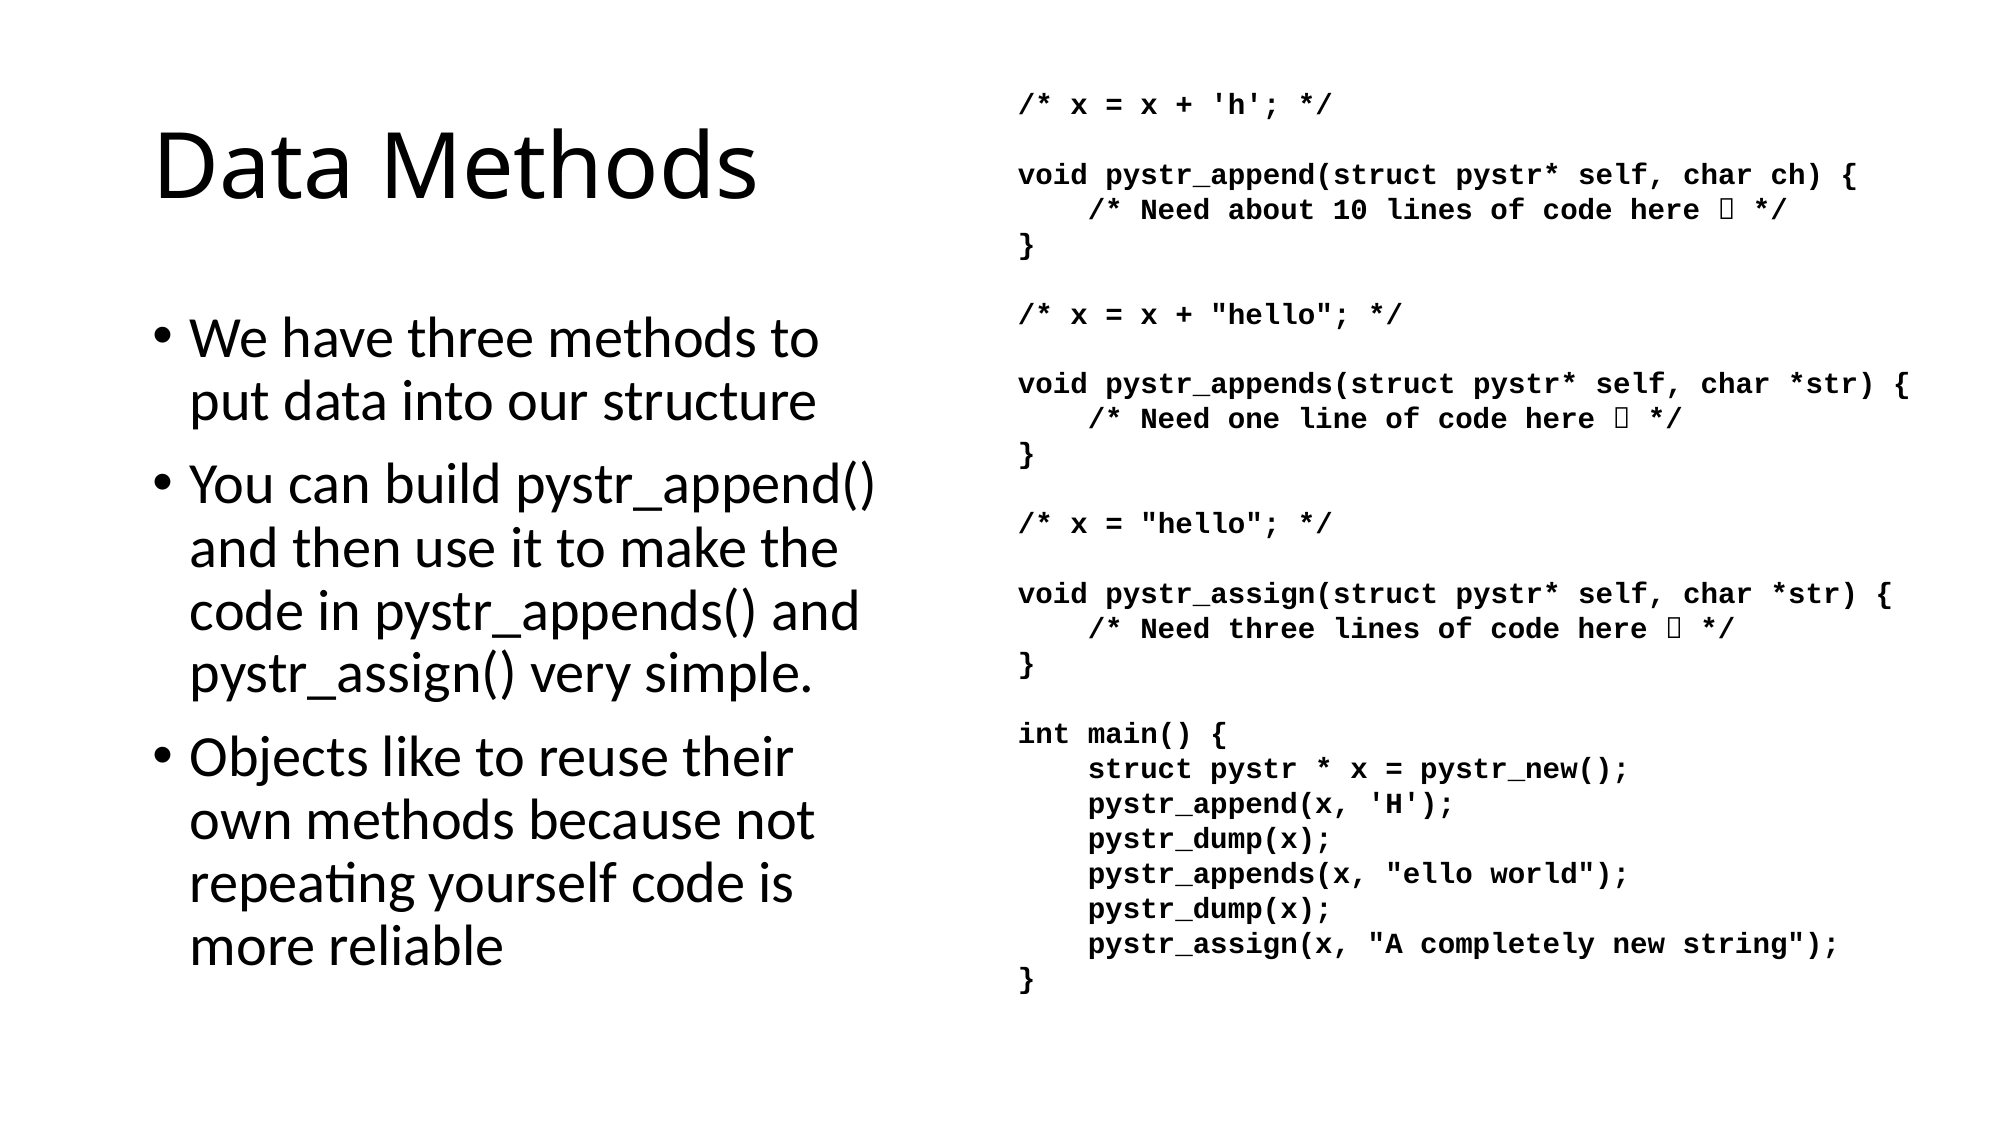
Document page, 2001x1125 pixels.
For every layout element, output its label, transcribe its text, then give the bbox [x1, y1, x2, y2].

list We have three methods to put data into our structure You can build pystr_append() and then use it to make the code in pystr_appends() and pystr_assign() very simple. Objects like to reuse their own methods because not repeating yourself code is more reliable [137, 299, 925, 1014]
text_box /* x = x + 'h'; */ void pystr_append(struct pystr* self, char ch) { /* Need about 10 lines of code here  */ } /* x = x + "hello"; */ void pystr_appends(struct pystr* self, char *str) { /* Need one line of code here  */ } /* x = "hello"; */ void pystr_assign(struct pystr* self, char *str) { /* Need three lines of code here  */ } int main() { struct pystr * x = pystr_new(); pystr_append(x, 'H'); pystr_dump(x); pystr_appends(x, "ello world"); pystr_dump(x); pystr_assign(x, "A completely new string"); } [1003, 77, 1926, 1002]
title Data Methods [137, 59, 1000, 278]
